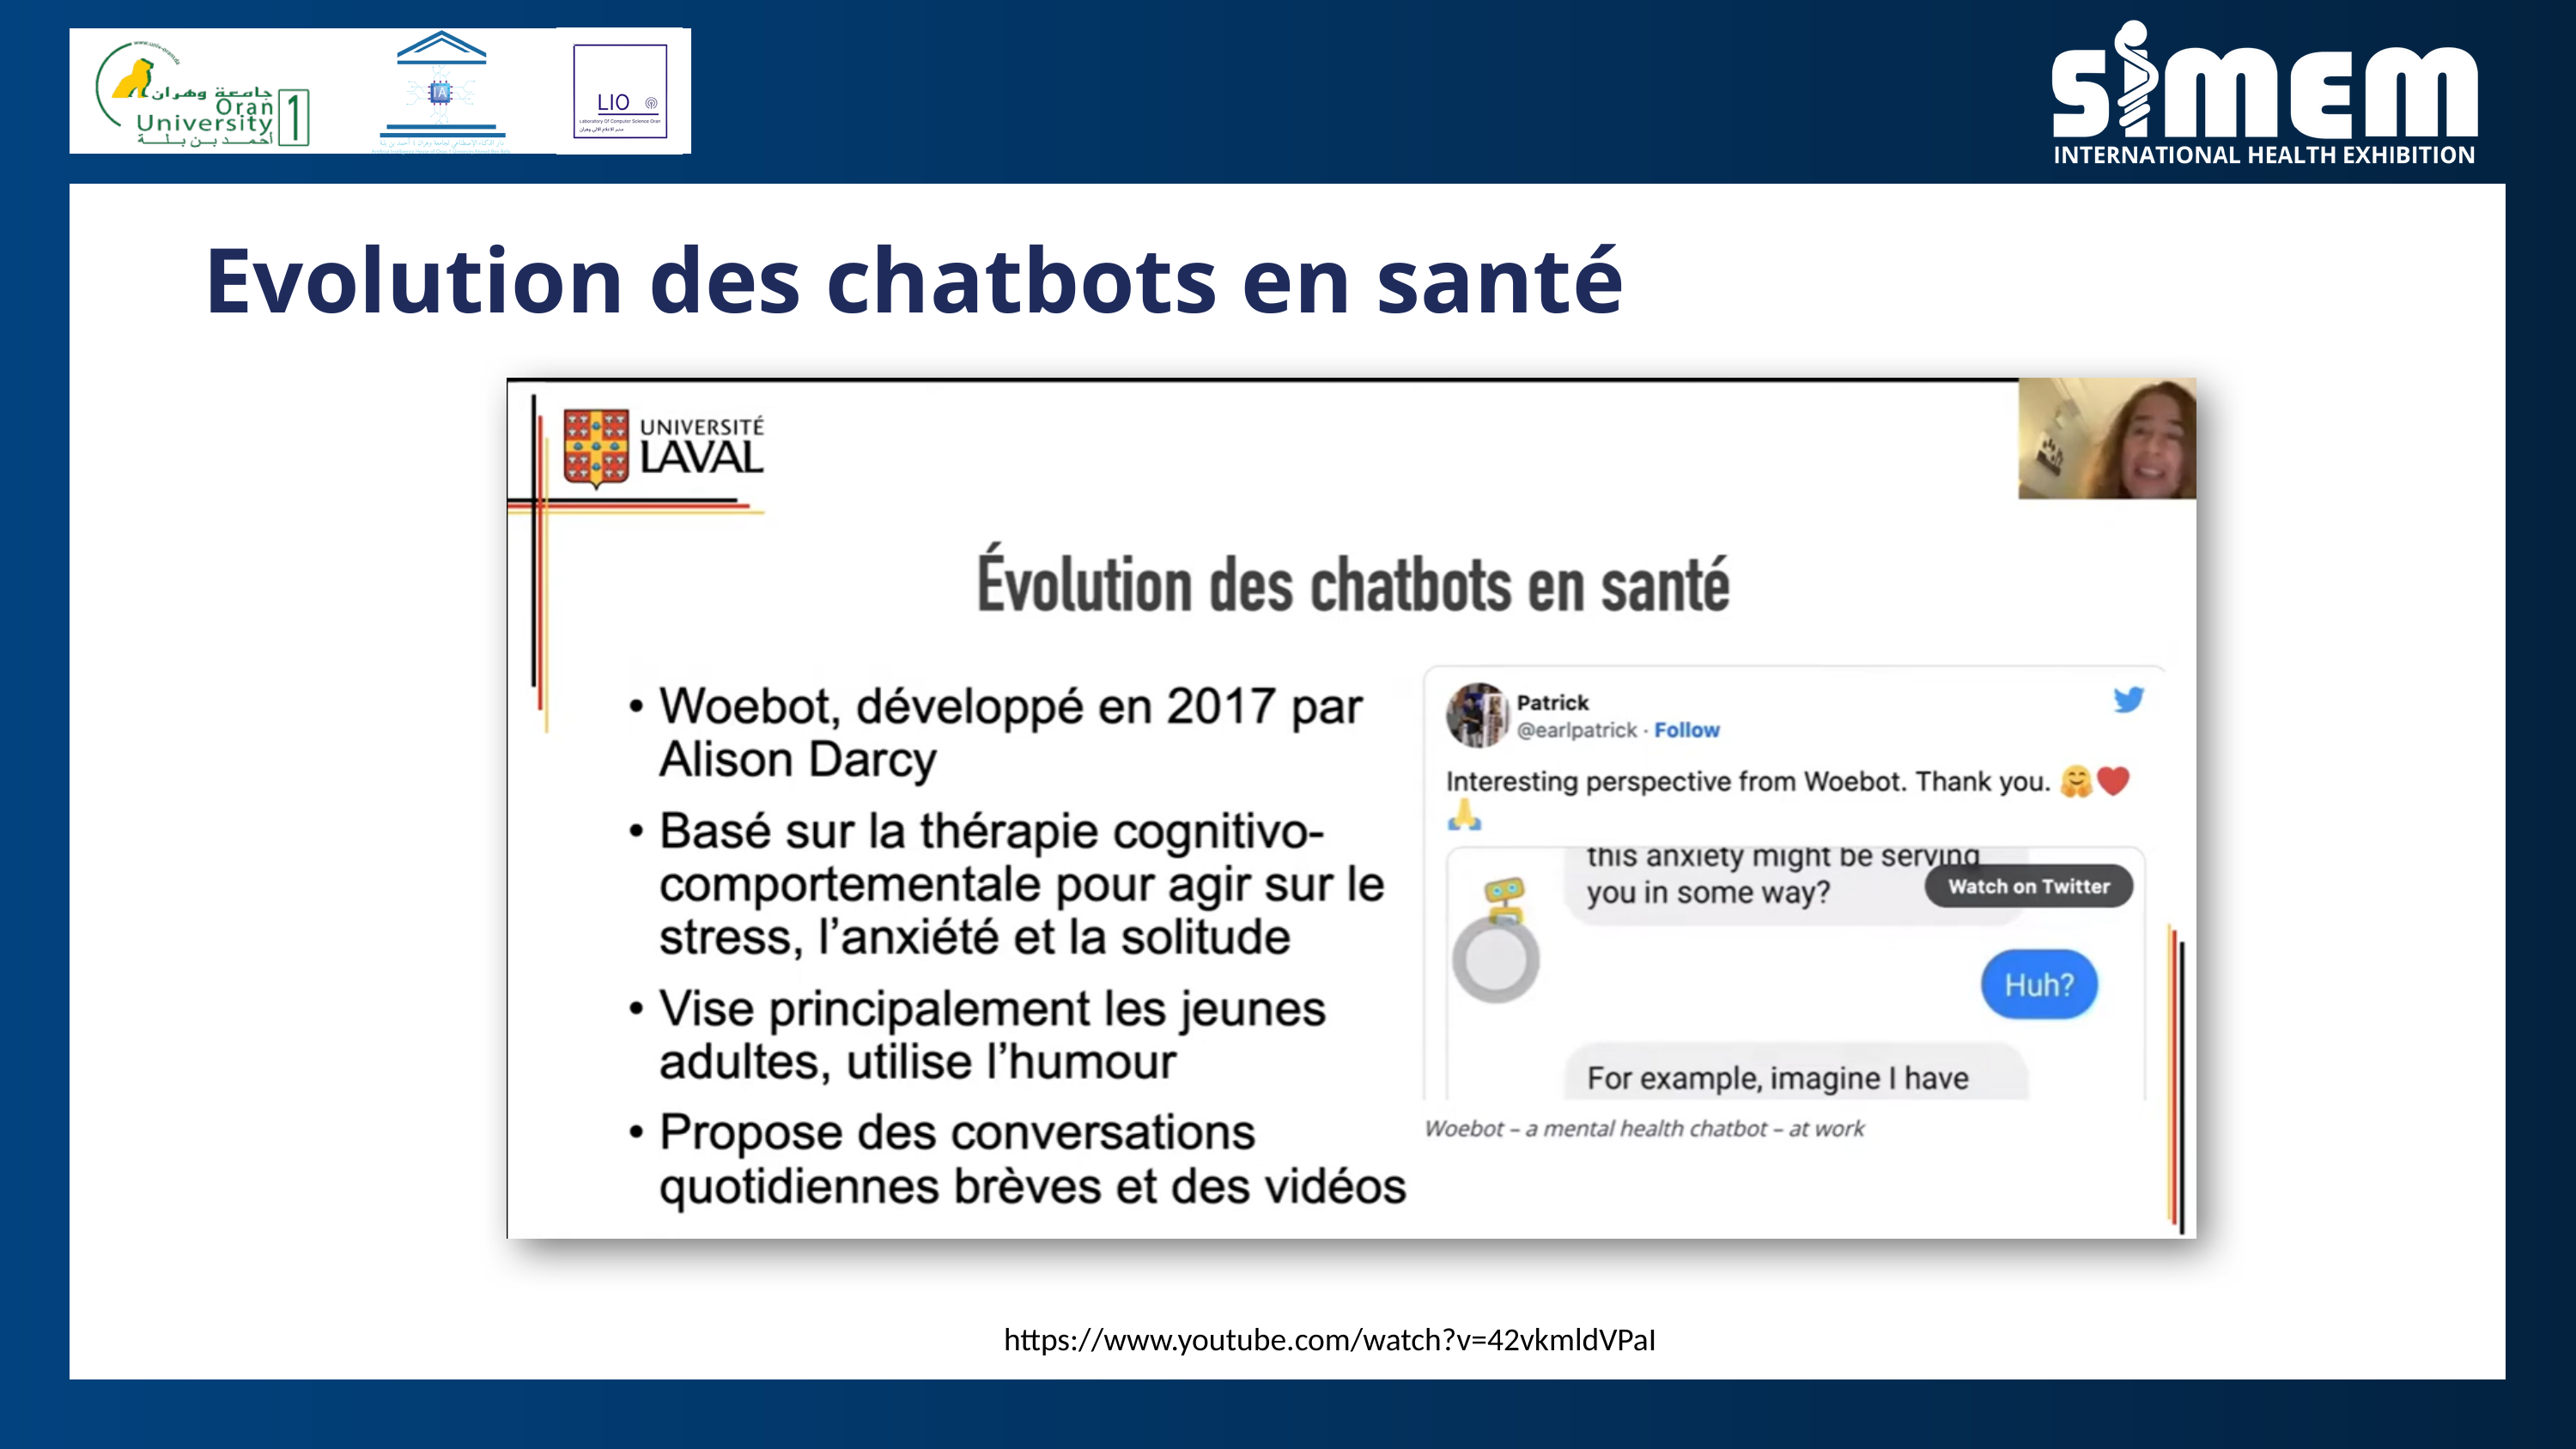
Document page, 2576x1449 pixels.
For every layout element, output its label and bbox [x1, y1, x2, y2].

text_box [1999, 15, 2506, 180]
picture [506, 378, 2196, 1239]
text_box [70, 184, 2506, 1380]
text_box [70, 27, 692, 155]
